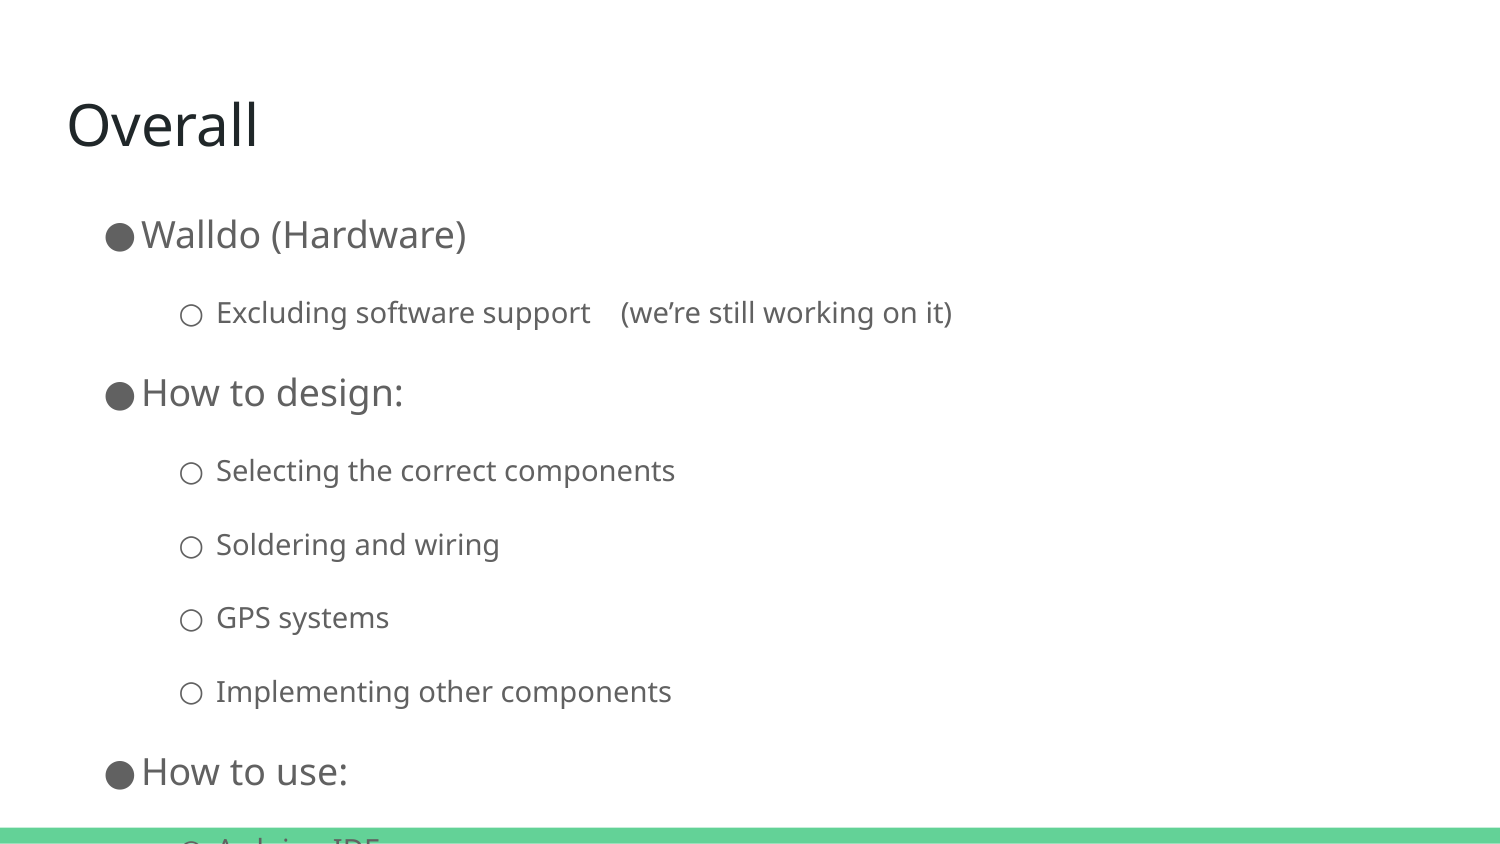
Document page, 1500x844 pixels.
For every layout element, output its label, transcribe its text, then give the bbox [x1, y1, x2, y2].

list Walldo (Hardware) Excluding software support (we’re still working on it) How to design: Selecting the correct components Soldering and wiring GPS systems Implementing other components How to use: Arduino IDE Doggo [51, 189, 1449, 750]
title Overall [51, 72, 1449, 167]
